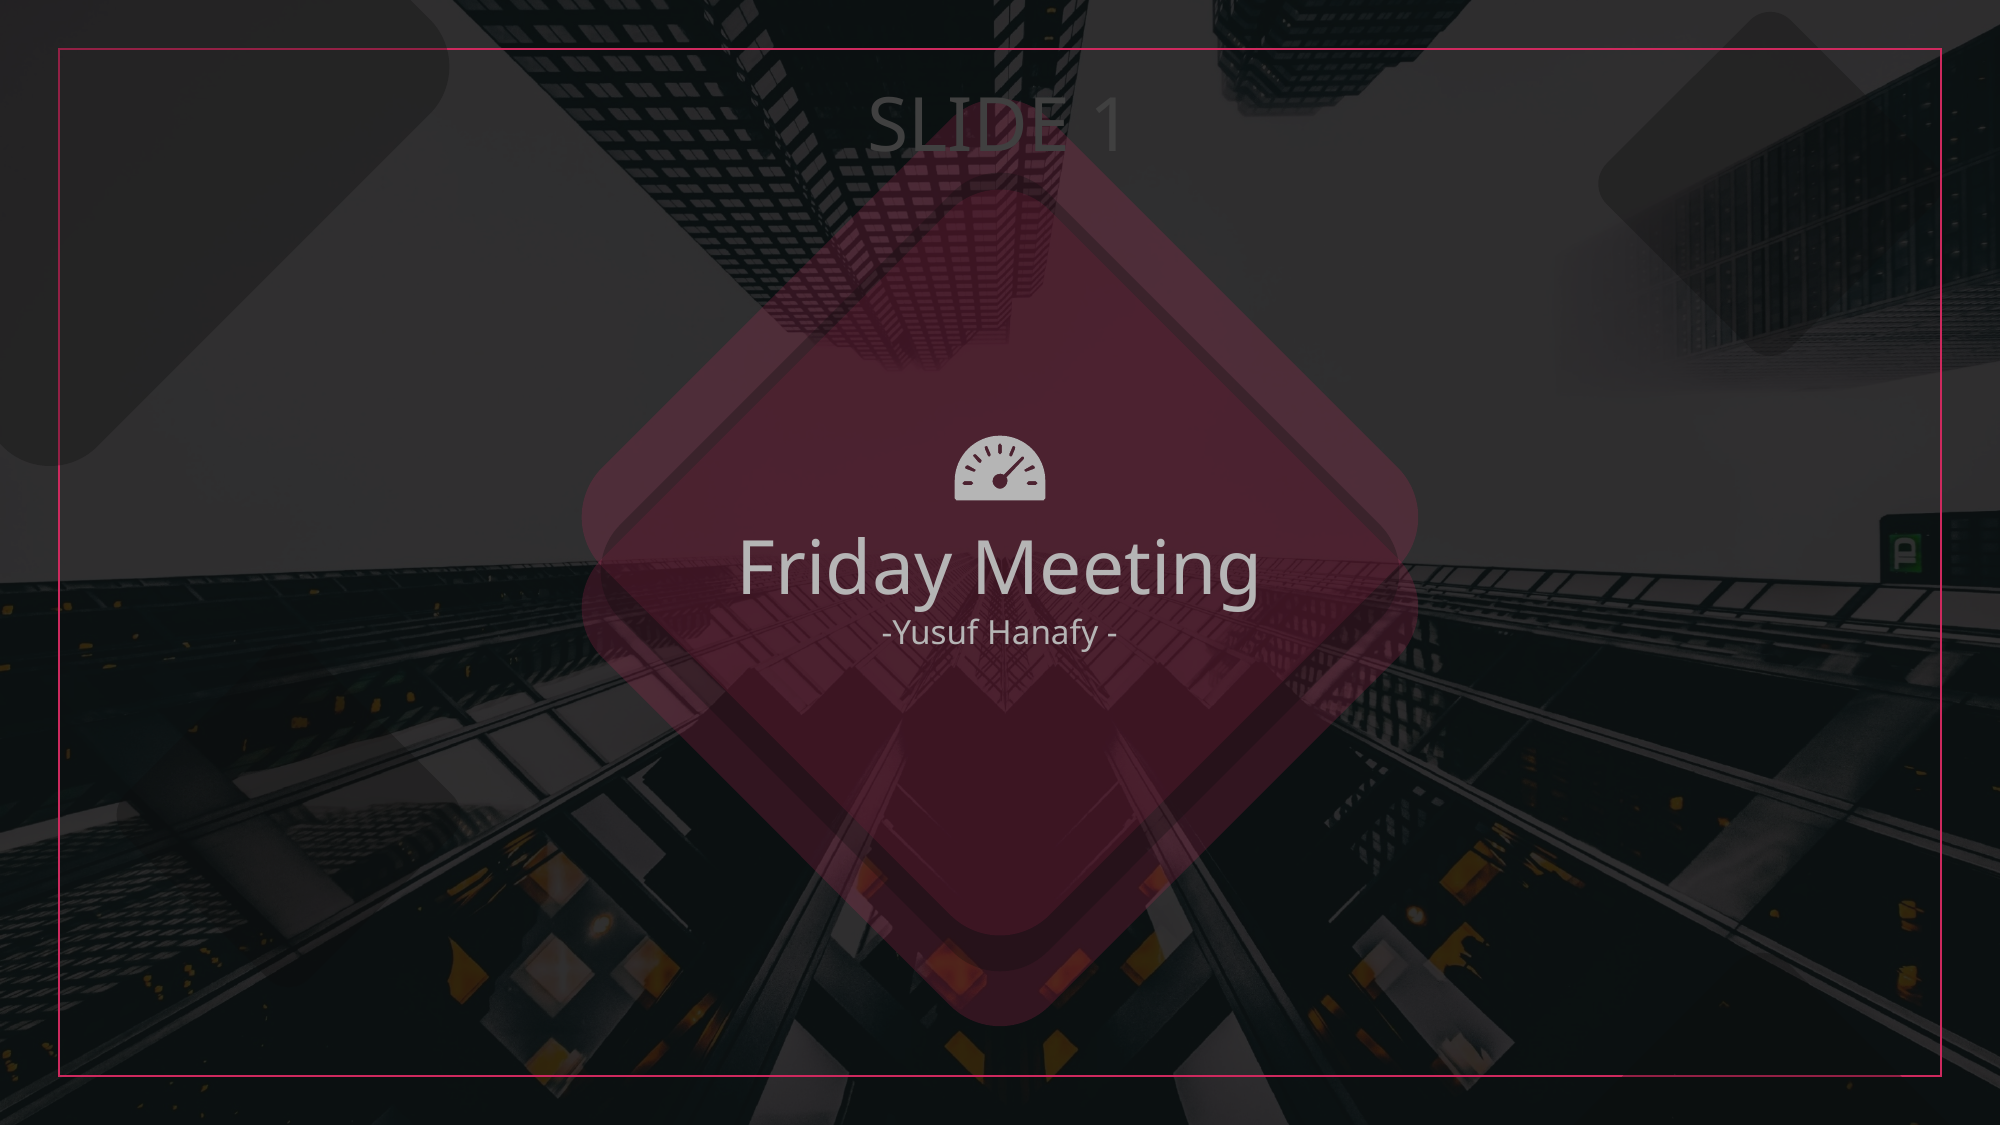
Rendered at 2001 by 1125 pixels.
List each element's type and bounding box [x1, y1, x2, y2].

text_box [683, 200, 1317, 925]
picture [0, 0, 2000, 1125]
